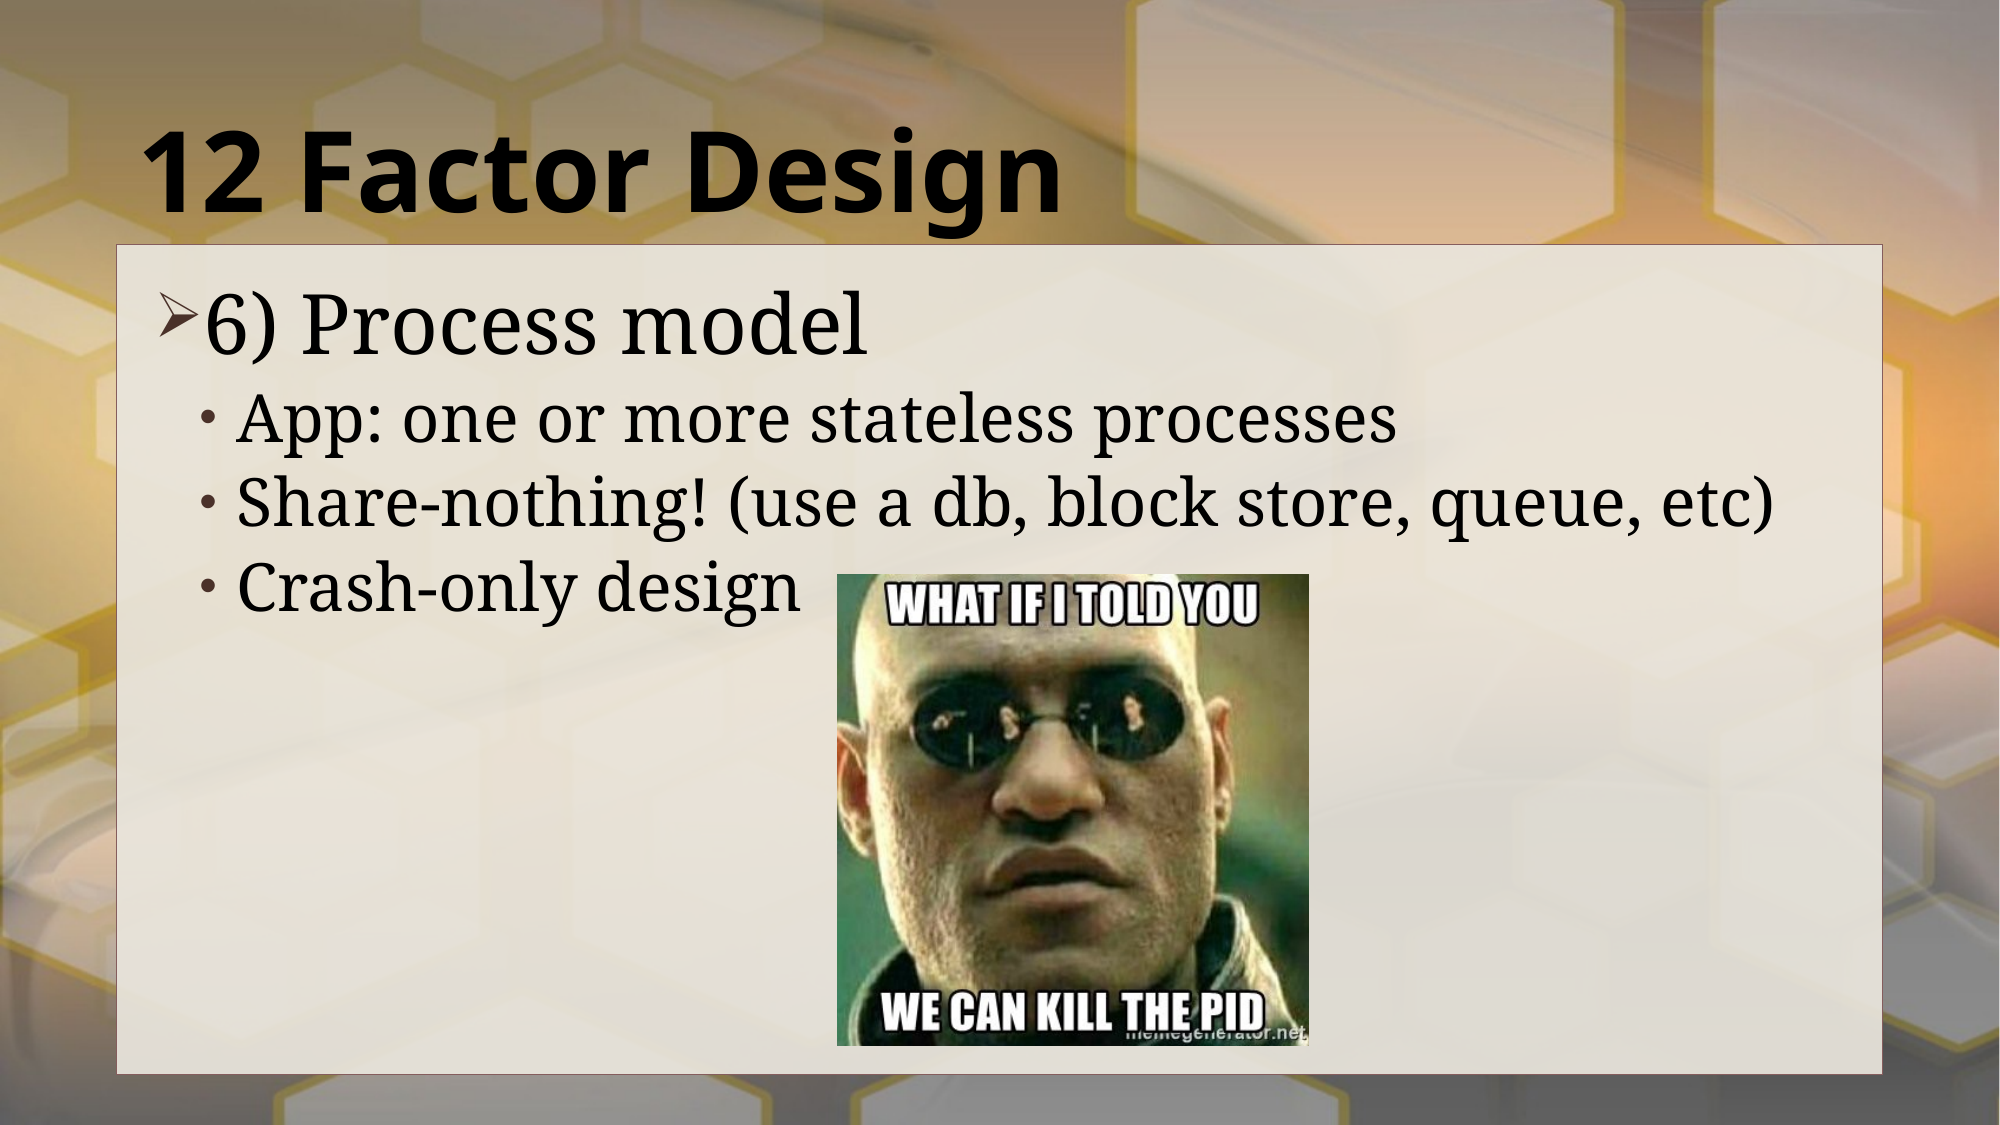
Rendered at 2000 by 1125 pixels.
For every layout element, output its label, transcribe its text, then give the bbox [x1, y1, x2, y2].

picture [0, 0, 2000, 1125]
title 12 Factor Design [122, 57, 1883, 244]
list 6) Process model App: one or more stateless processes Share-nothing! (use a db, block store, queue, etc) Crash-only design [116, 244, 1883, 1075]
